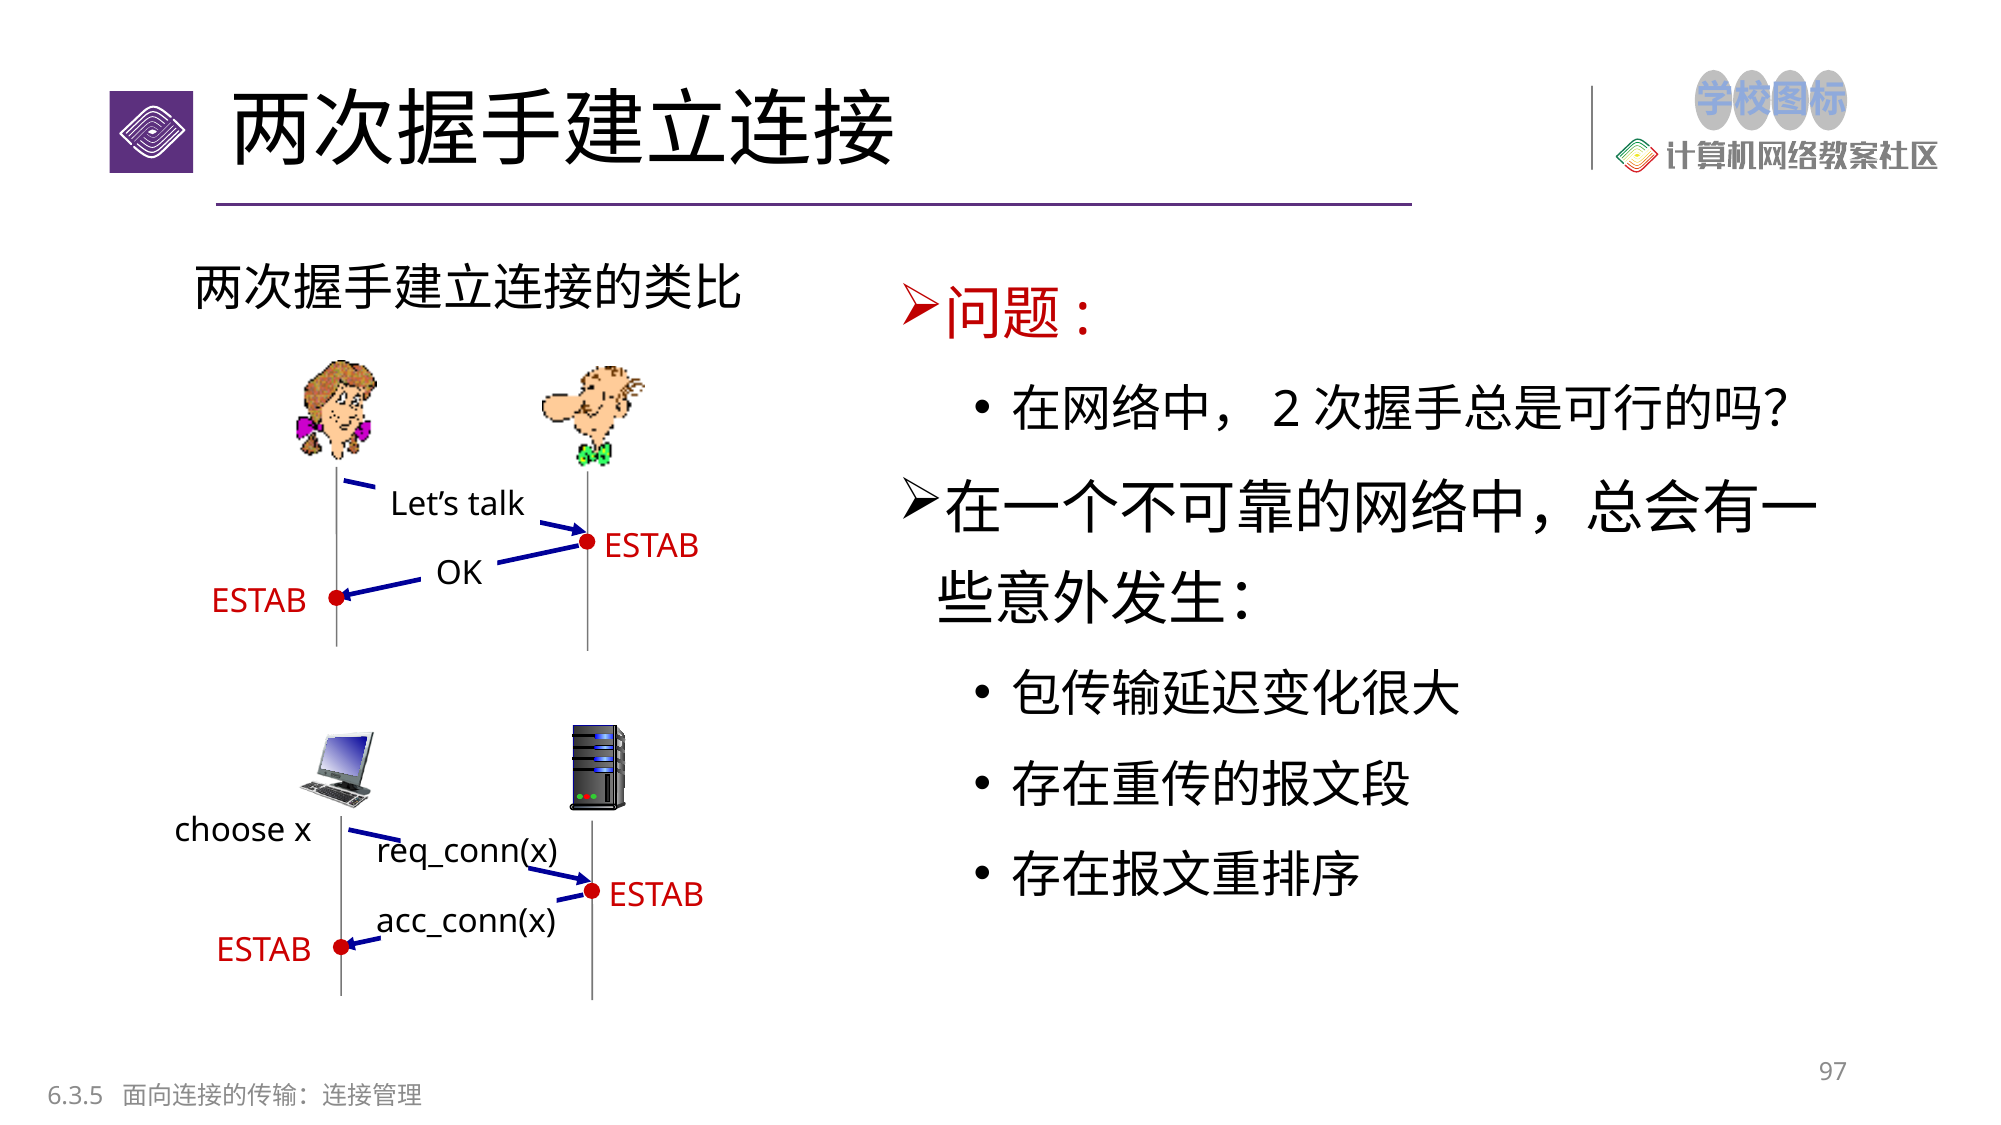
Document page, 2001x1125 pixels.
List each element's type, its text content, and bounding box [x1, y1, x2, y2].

title 两次握手建立连接 [214, 59, 1564, 205]
slide_number 97 [1412, 1042, 1863, 1103]
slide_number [32, 1064, 508, 1125]
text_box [159, 360, 729, 1001]
text_box 两次握手建立连接的类比 [178, 247, 777, 323]
list 问题: 在网络中，2次握手总是可行的吗？ 在一个不可靠的网络中，总会有一些意外发生： 包传输延迟变化很大 存在重传的报文段 存在报文重排序 [883, 247, 1863, 1001]
